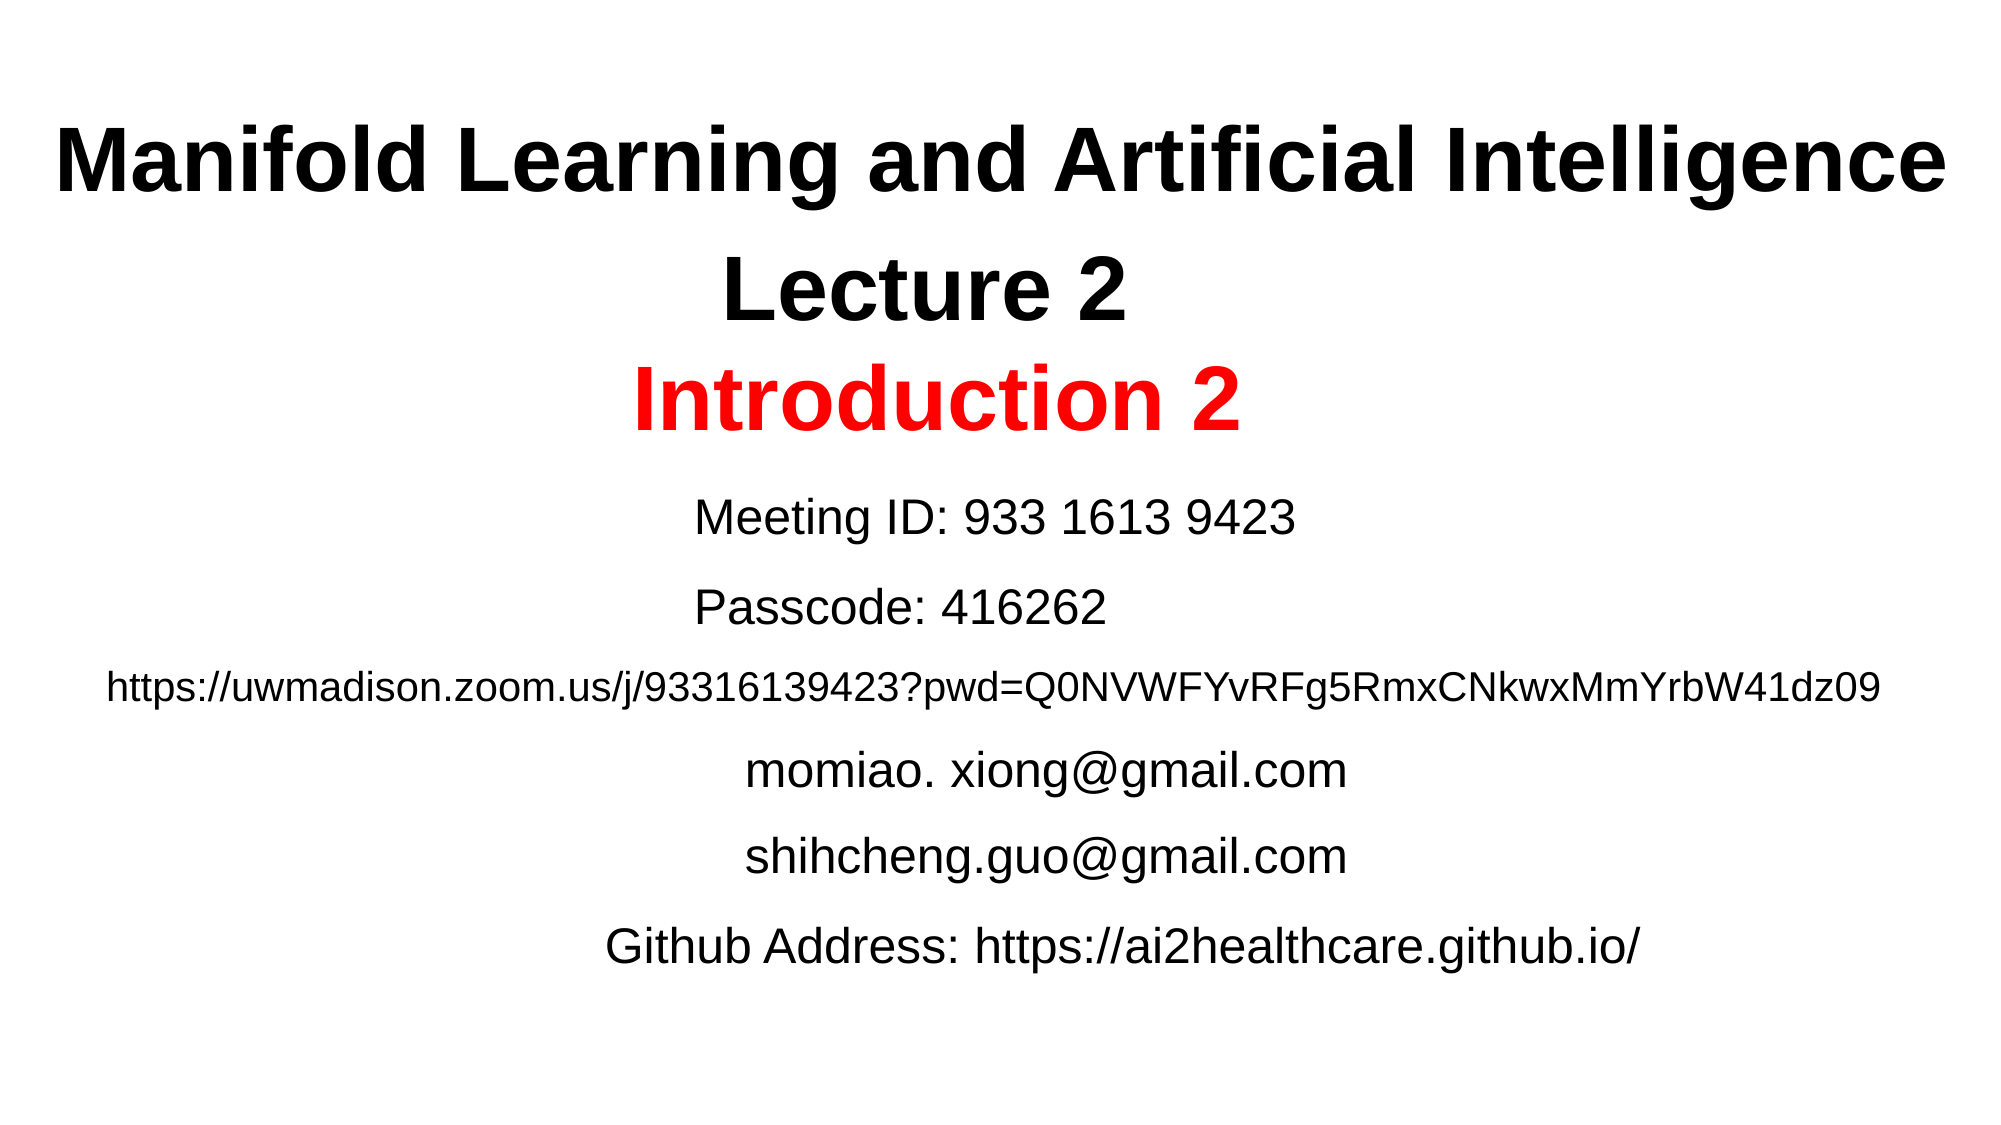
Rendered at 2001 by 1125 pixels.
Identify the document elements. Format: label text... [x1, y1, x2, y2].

text_box Lecture 2 Introduction 2 [0, 221, 1882, 456]
text_box Github Address: https://ai2healthcare.github.io/ [590, 905, 1783, 981]
text_box Manifold Learning and Artificial Intelligence [39, 92, 2000, 218]
text_box momiao. xiong@gmail.com [730, 729, 1843, 805]
text_box Meeting ID: 933 1613 9423 Passcode: 416262 https://uwmadison.zoom.us/j/93316139423?pwd=Q0NVWFYvRFg5RmxCNkwxMmYrbW41dz09 [91, 477, 2000, 718]
text_box shihcheng.guo@gmail.com [730, 815, 1623, 891]
